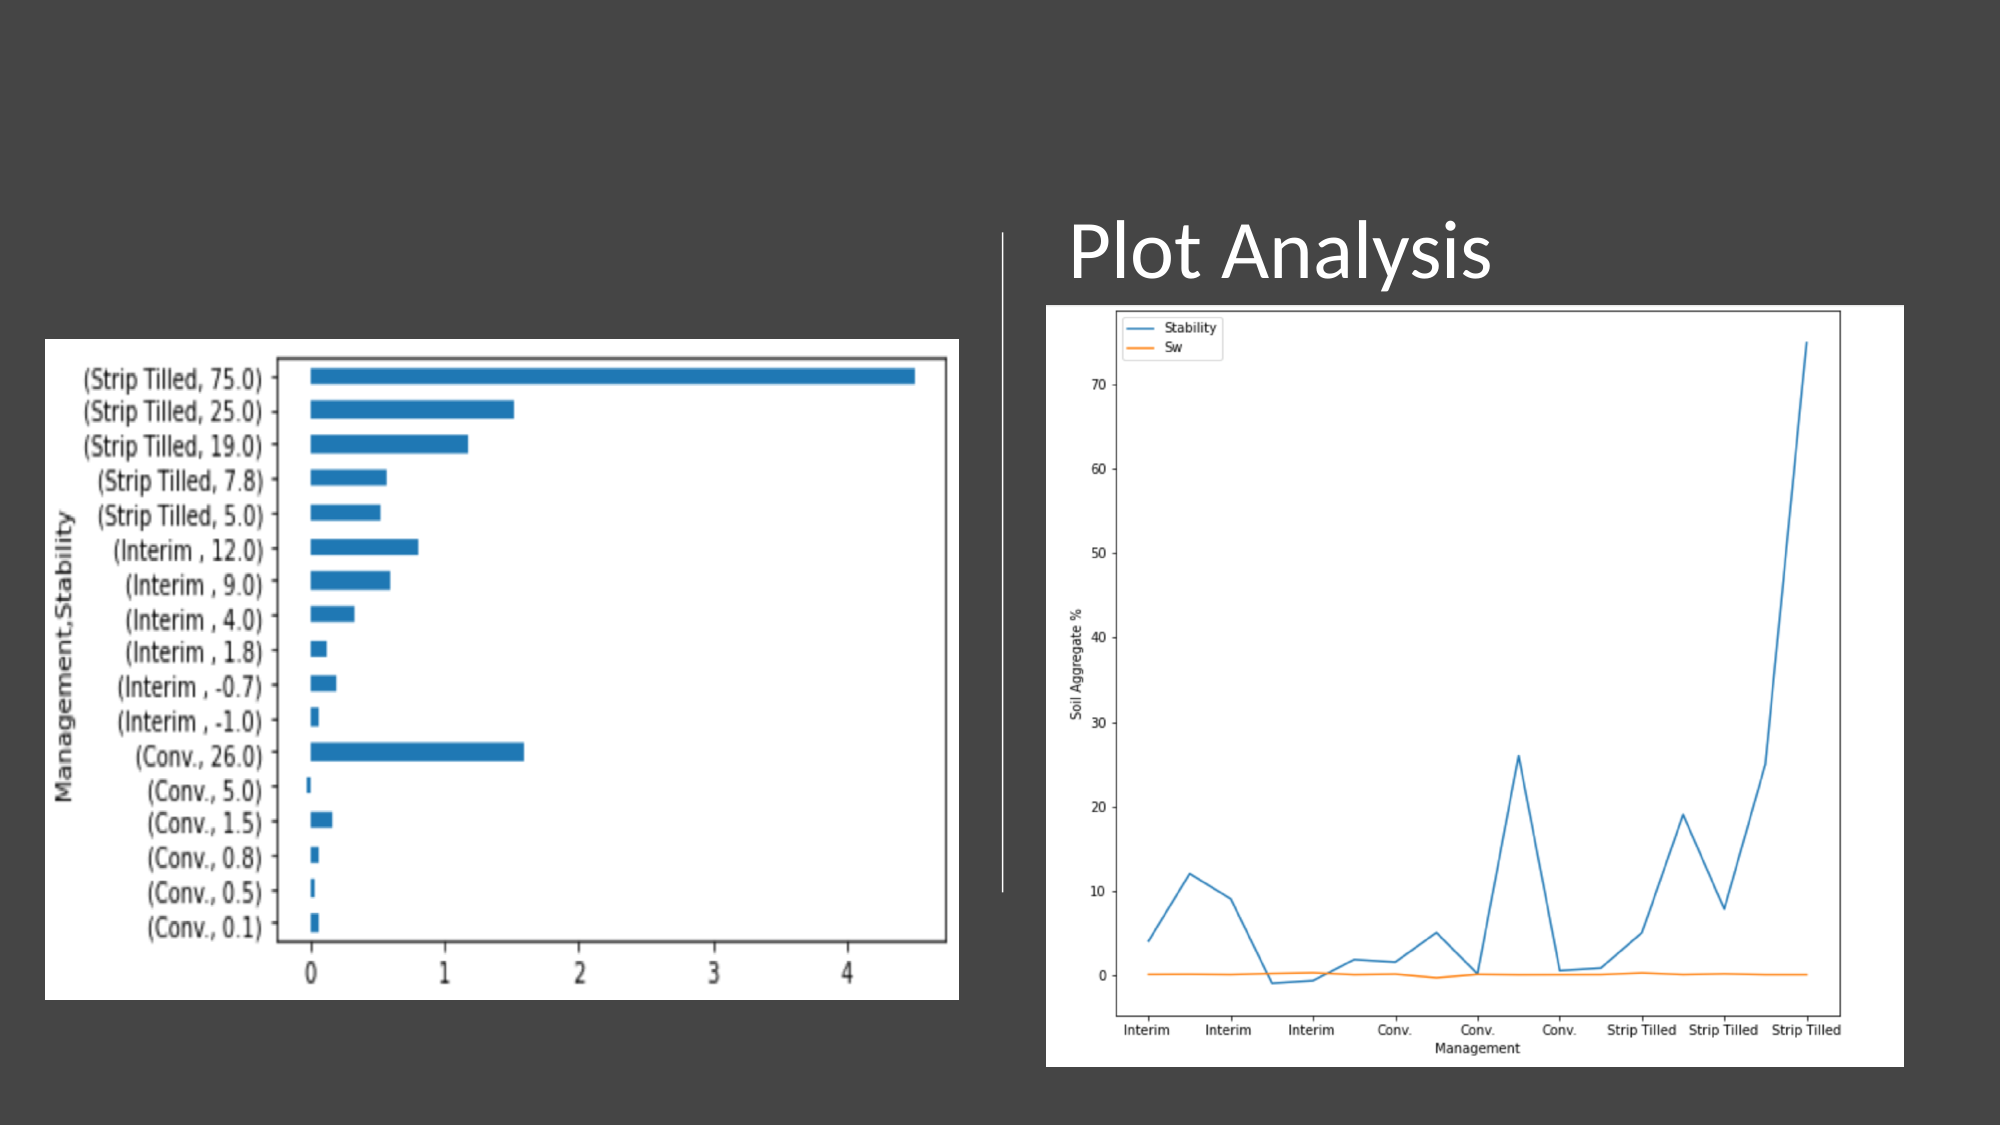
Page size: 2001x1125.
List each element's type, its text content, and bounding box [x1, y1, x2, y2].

picture [1046, 305, 1904, 1068]
picture [45, 339, 959, 1000]
title Plot Analysis [1053, 12, 1856, 305]
